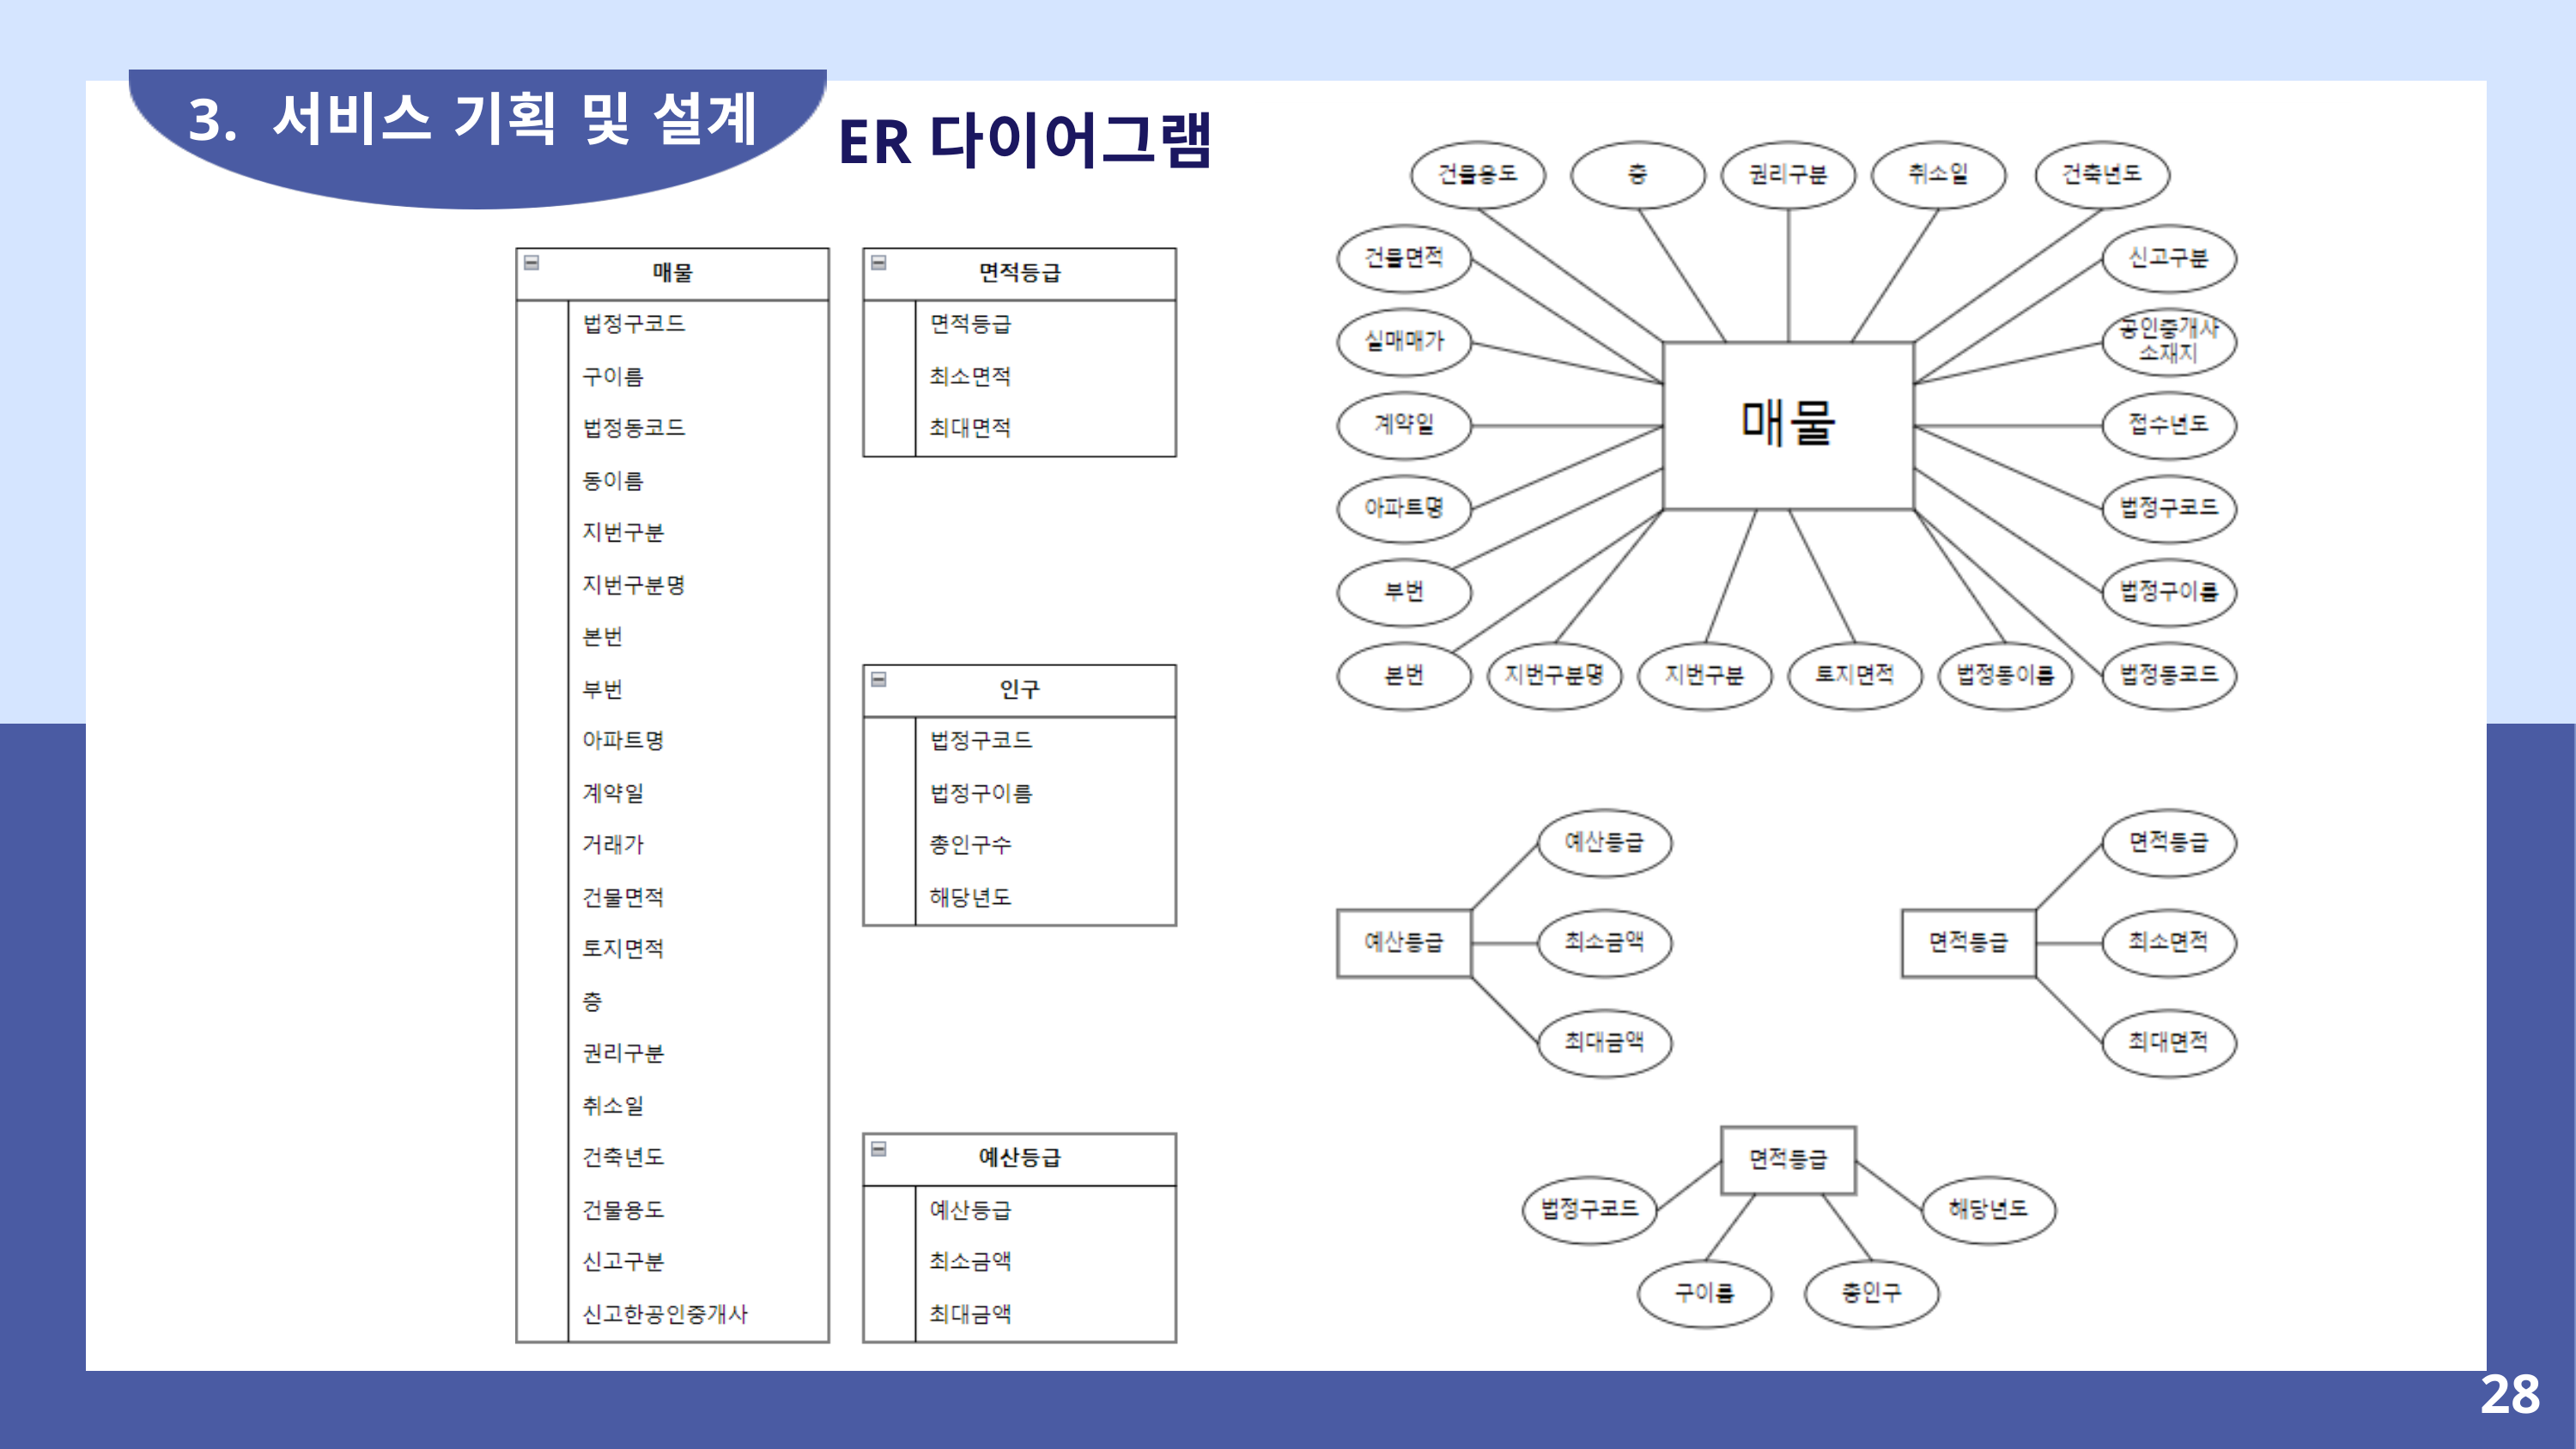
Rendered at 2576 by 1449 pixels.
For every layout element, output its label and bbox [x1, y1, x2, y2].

text_box [128, 70, 827, 209]
text_box [0, 724, 2576, 1449]
picture [514, 246, 1182, 1349]
picture [1255, 101, 2351, 1364]
text_box [85, 81, 2487, 1371]
